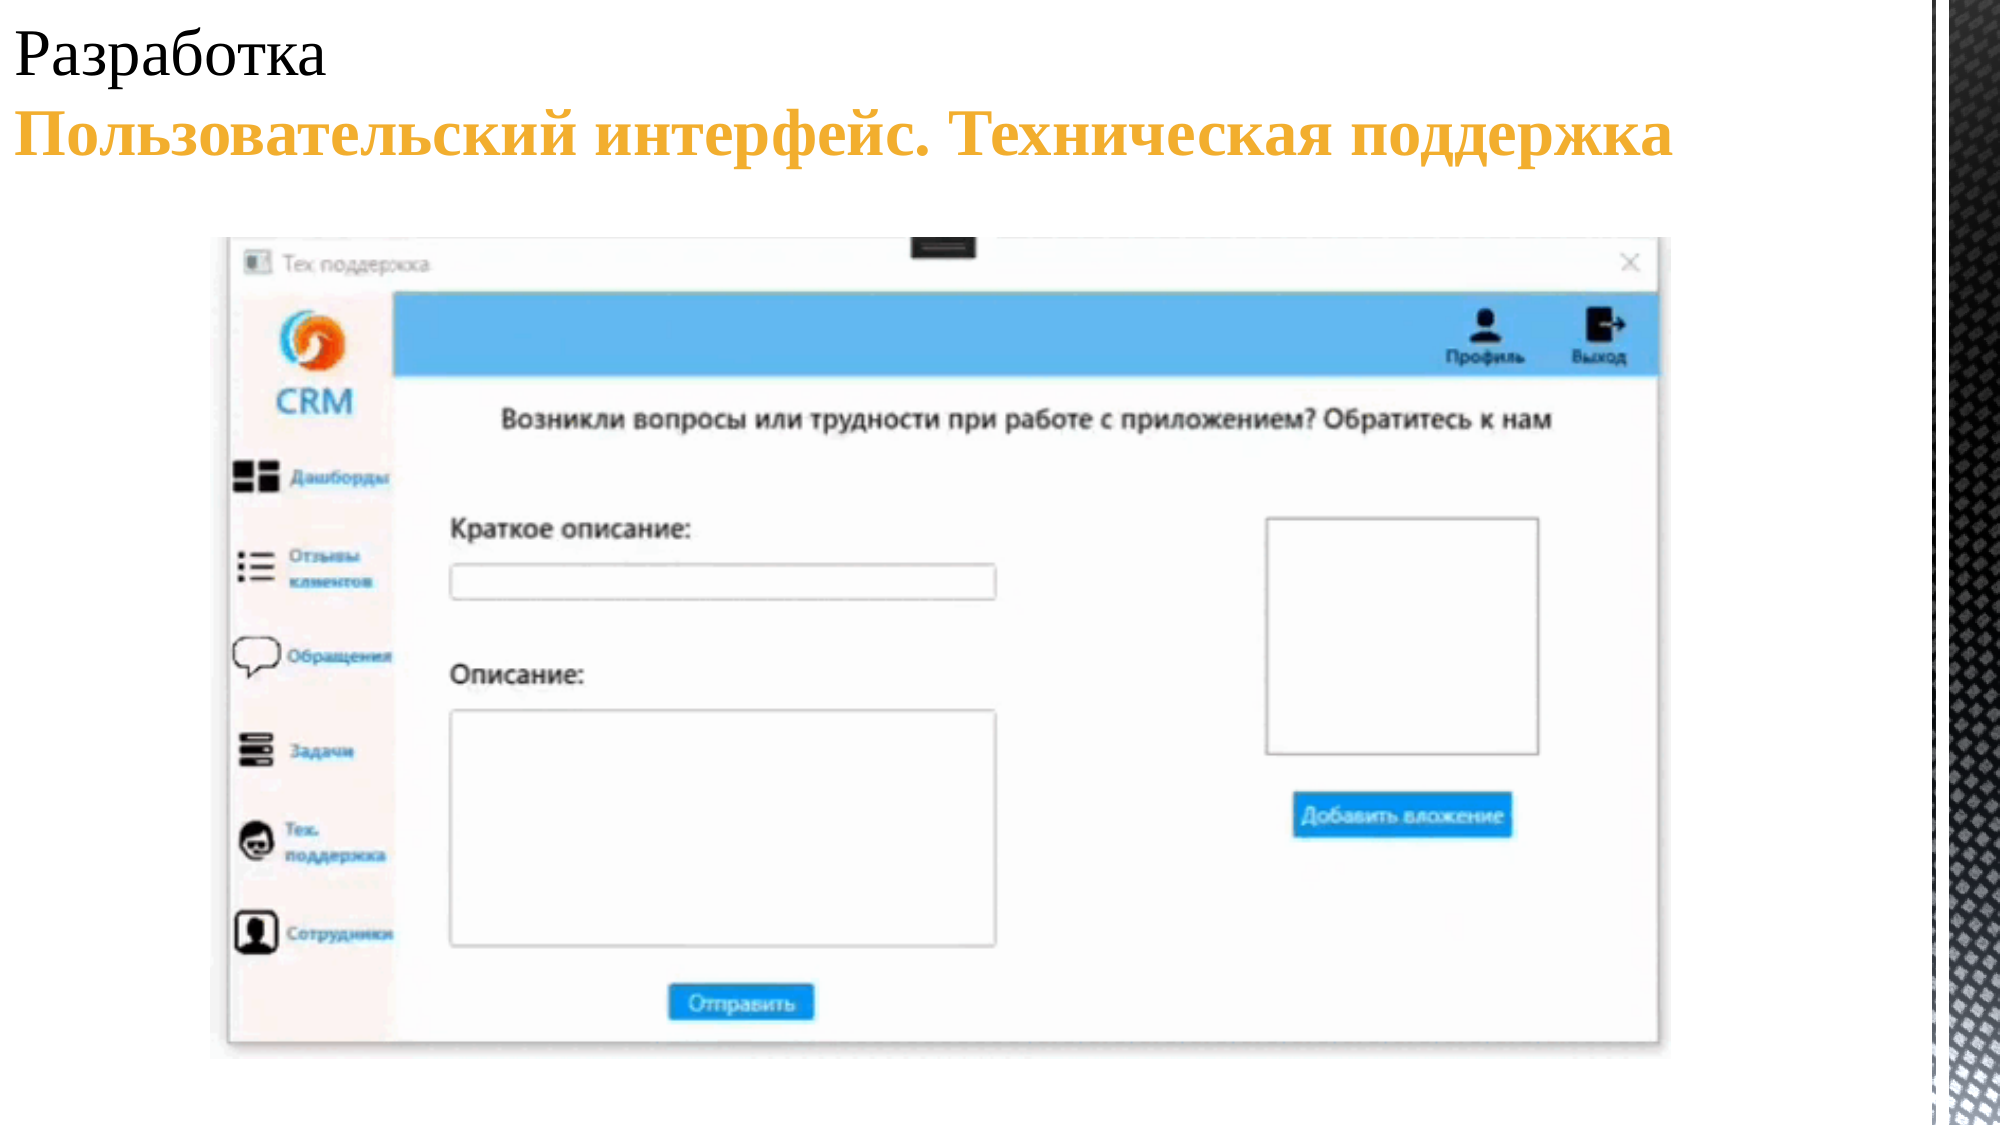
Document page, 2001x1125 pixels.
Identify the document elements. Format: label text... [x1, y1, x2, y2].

text_box Разработка Пользовательский интерфейс. Техническая поддержка [0, 1, 1738, 177]
picture [1929, 0, 2000, 1125]
picture [210, 237, 1671, 1059]
